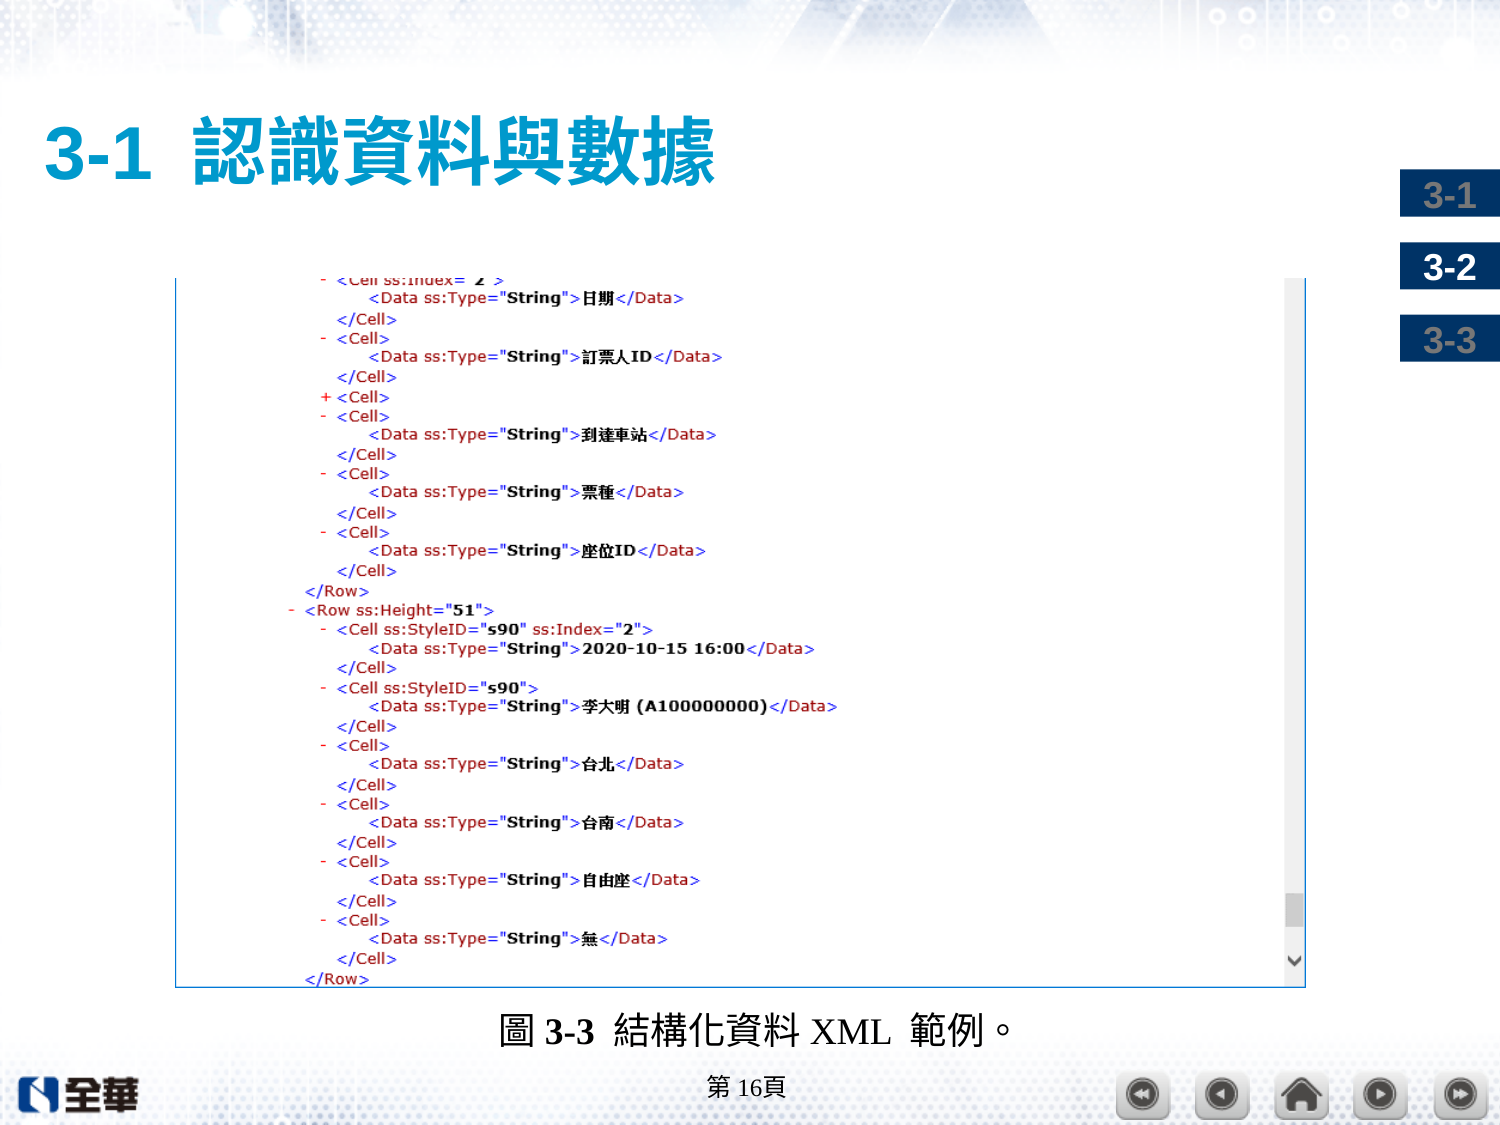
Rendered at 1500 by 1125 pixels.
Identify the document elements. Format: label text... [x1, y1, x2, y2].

text_box 圖3-3 結構化資料XML 範例。 [483, 999, 1038, 1060]
picture [0, 0, 1500, 1125]
title 3-1 認識資料與數據 [29, 89, 1386, 209]
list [175, 278, 1306, 988]
